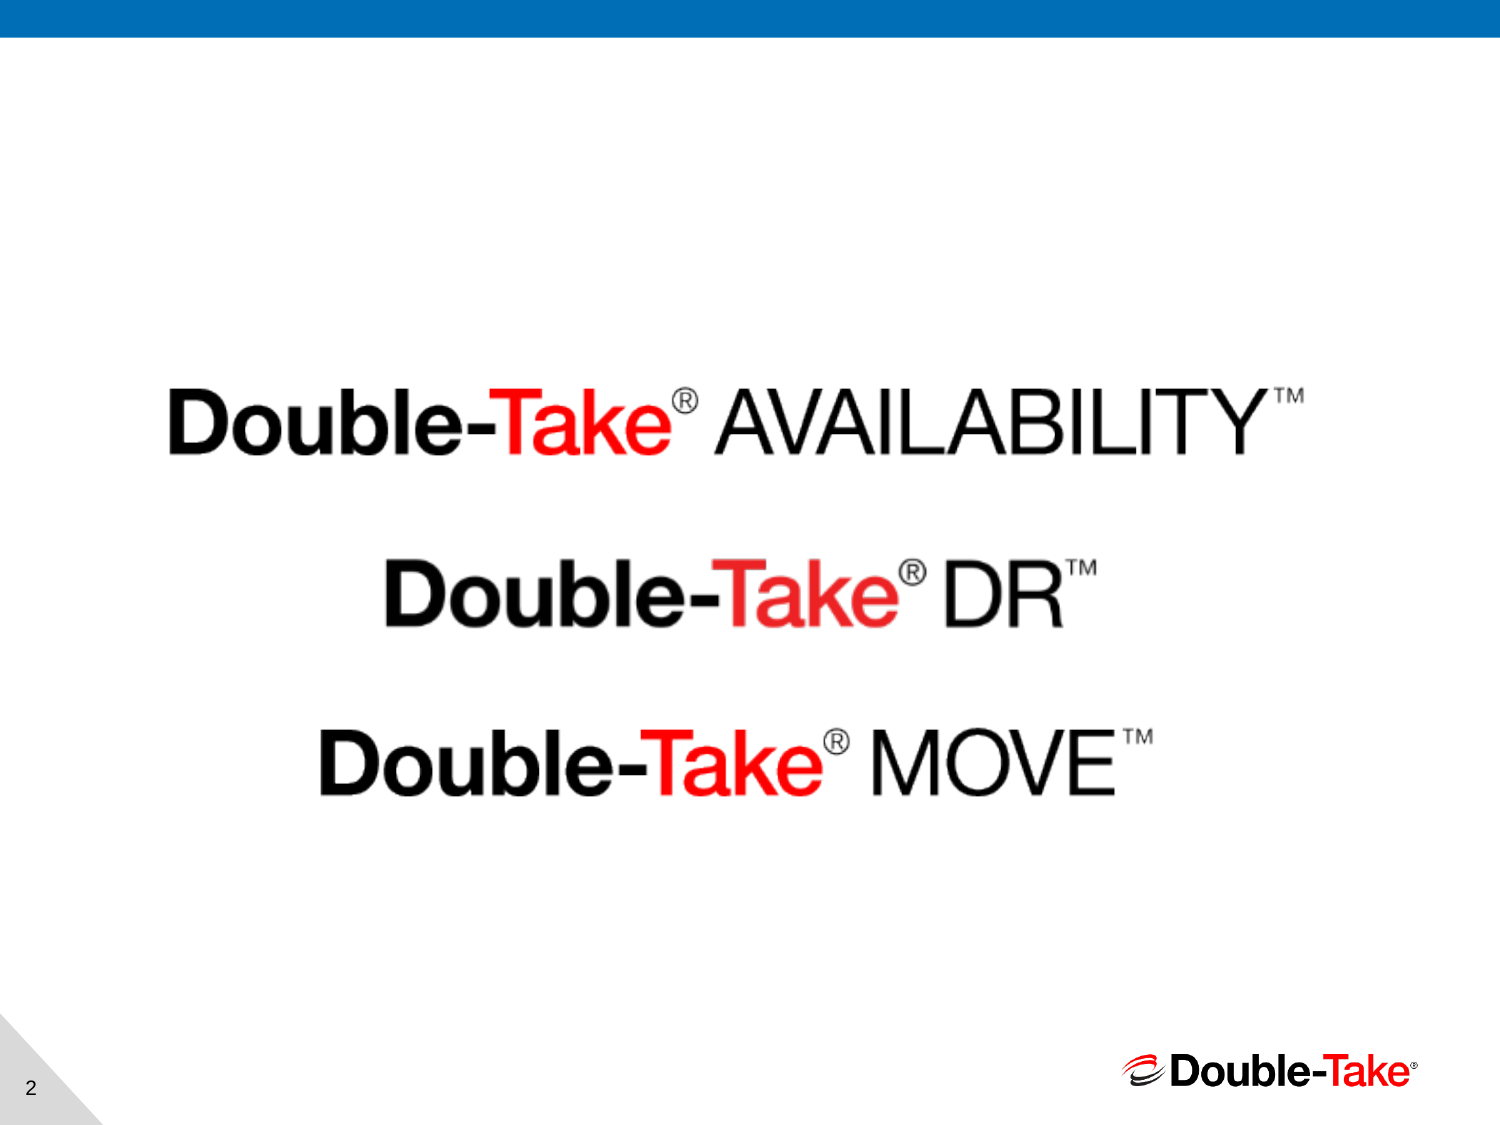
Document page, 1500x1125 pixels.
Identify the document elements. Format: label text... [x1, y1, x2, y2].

slide_number 2 [0, 1057, 63, 1118]
picture [166, 383, 1312, 461]
picture [367, 543, 1111, 642]
picture [1114, 1047, 1425, 1094]
picture [317, 724, 1161, 801]
